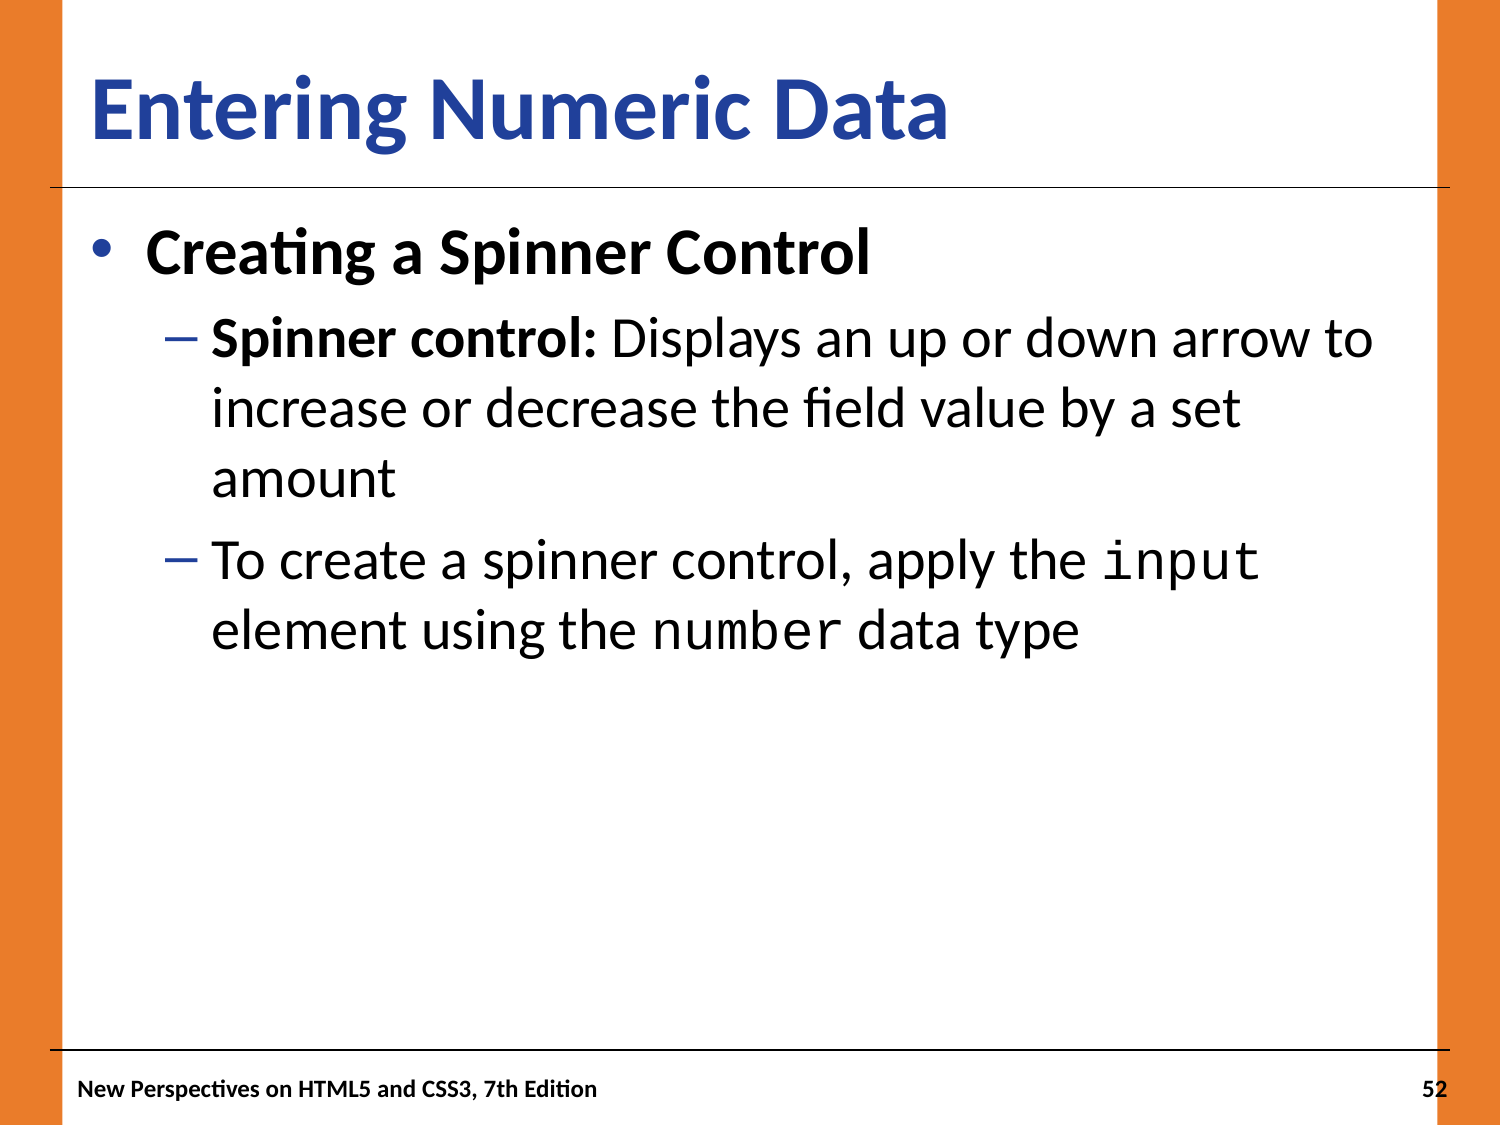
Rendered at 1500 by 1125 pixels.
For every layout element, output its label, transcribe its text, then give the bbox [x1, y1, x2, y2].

footer New Perspectives on HTML5 and CSS3, 7th Edition [62, 1050, 1374, 1125]
slide_number 52 [1374, 1050, 1463, 1125]
title Entering Numeric Data [74, 24, 1438, 181]
list Creating a Spinner Control Spinner control: Displays an up or down arrow to increase or decrease the field value by a set amount To create a spinner control, apply the input element using the number data type [74, 199, 1438, 1006]
